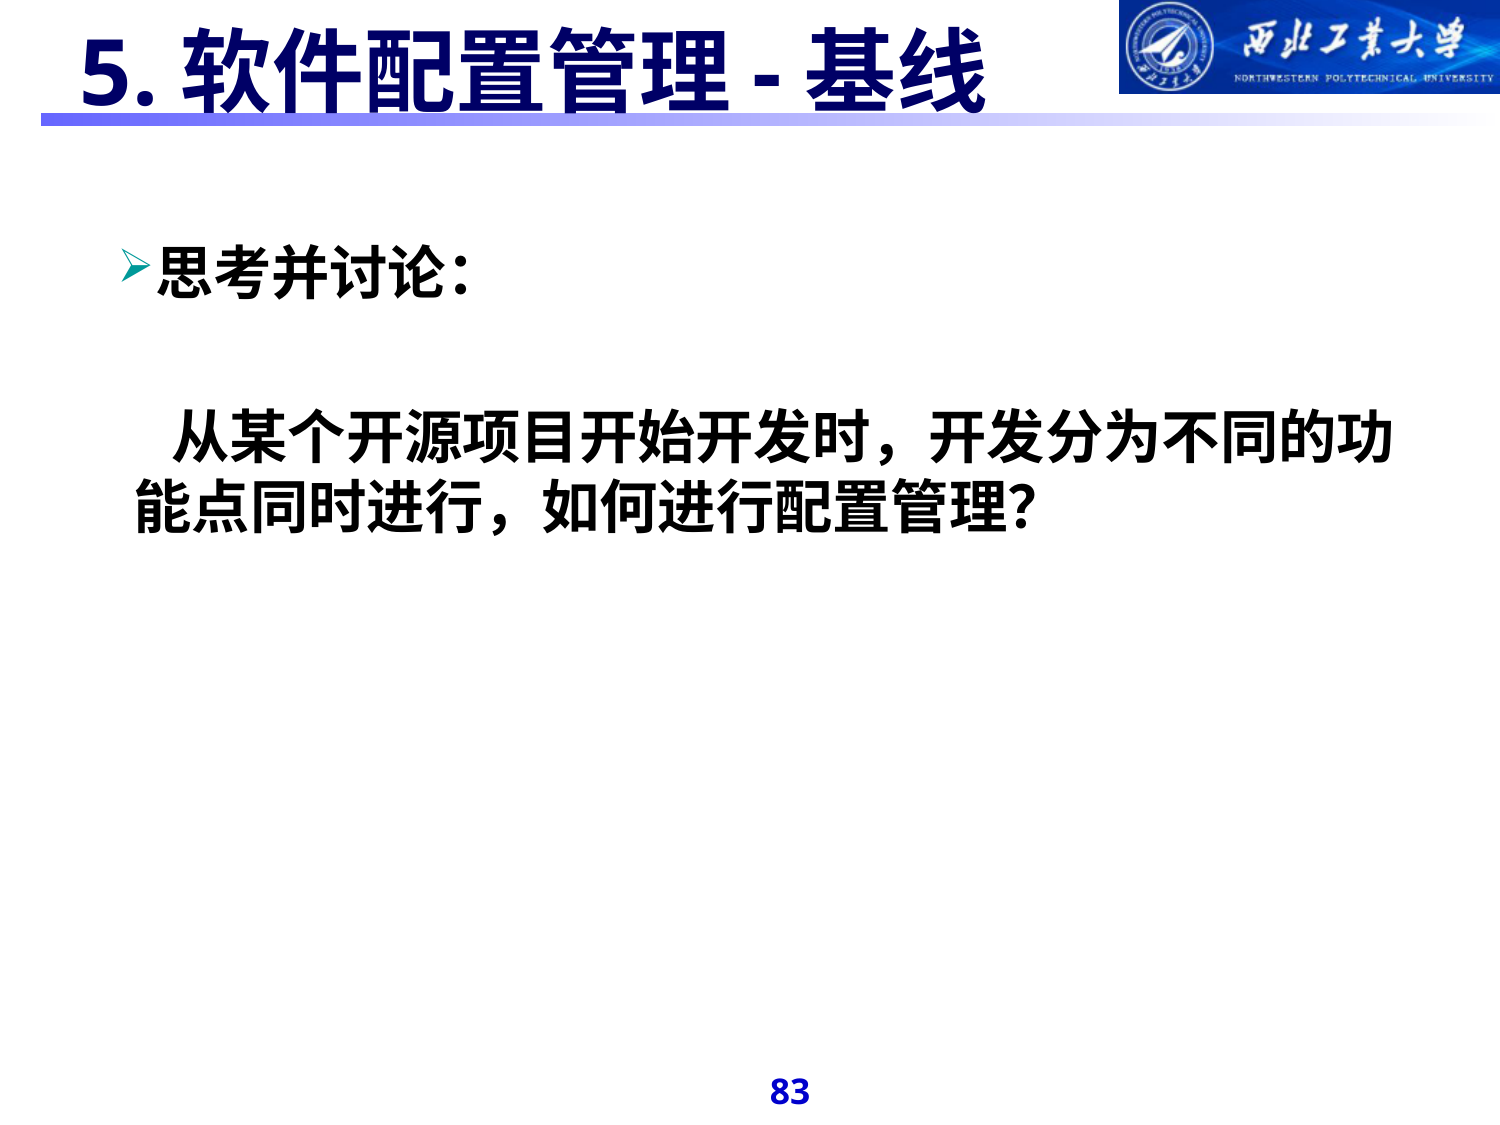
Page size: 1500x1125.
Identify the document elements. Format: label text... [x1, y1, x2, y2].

text_box 5.软件配置管理-基线 [64, 11, 1436, 126]
picture [1119, 0, 1500, 94]
text_box 思考并讨论： 从某个开源项目开始开发时，开发分为不同的功能点同时进行，如何进行配置管理？ [59, 229, 1426, 852]
